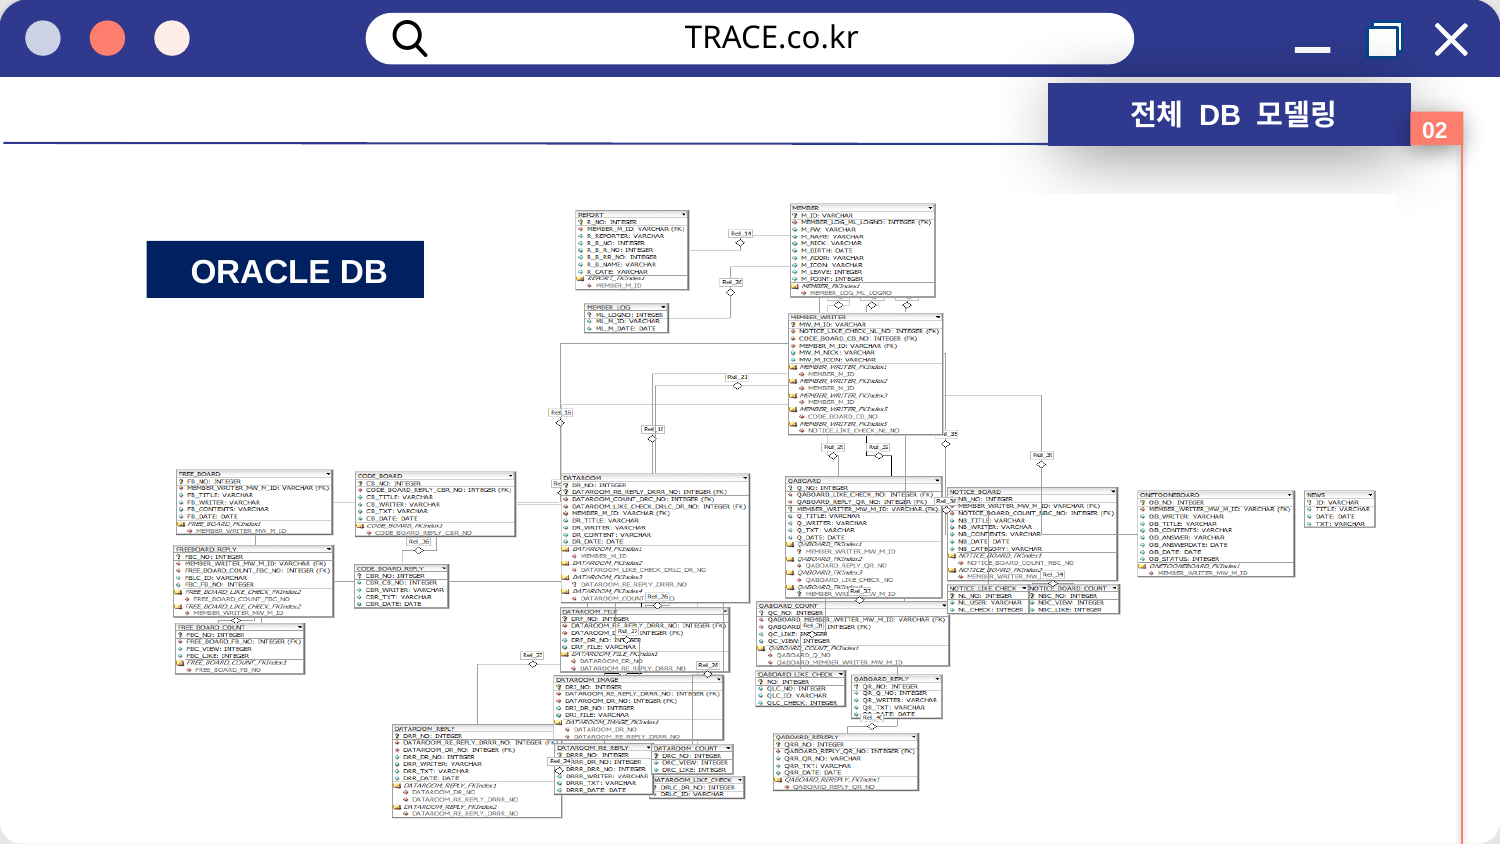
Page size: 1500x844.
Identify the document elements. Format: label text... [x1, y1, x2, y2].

picture [392, 20, 428, 57]
list 전체 DB 모델링 [1048, 90, 1411, 140]
picture [107, 194, 1398, 819]
list 02 [1396, 108, 1465, 151]
